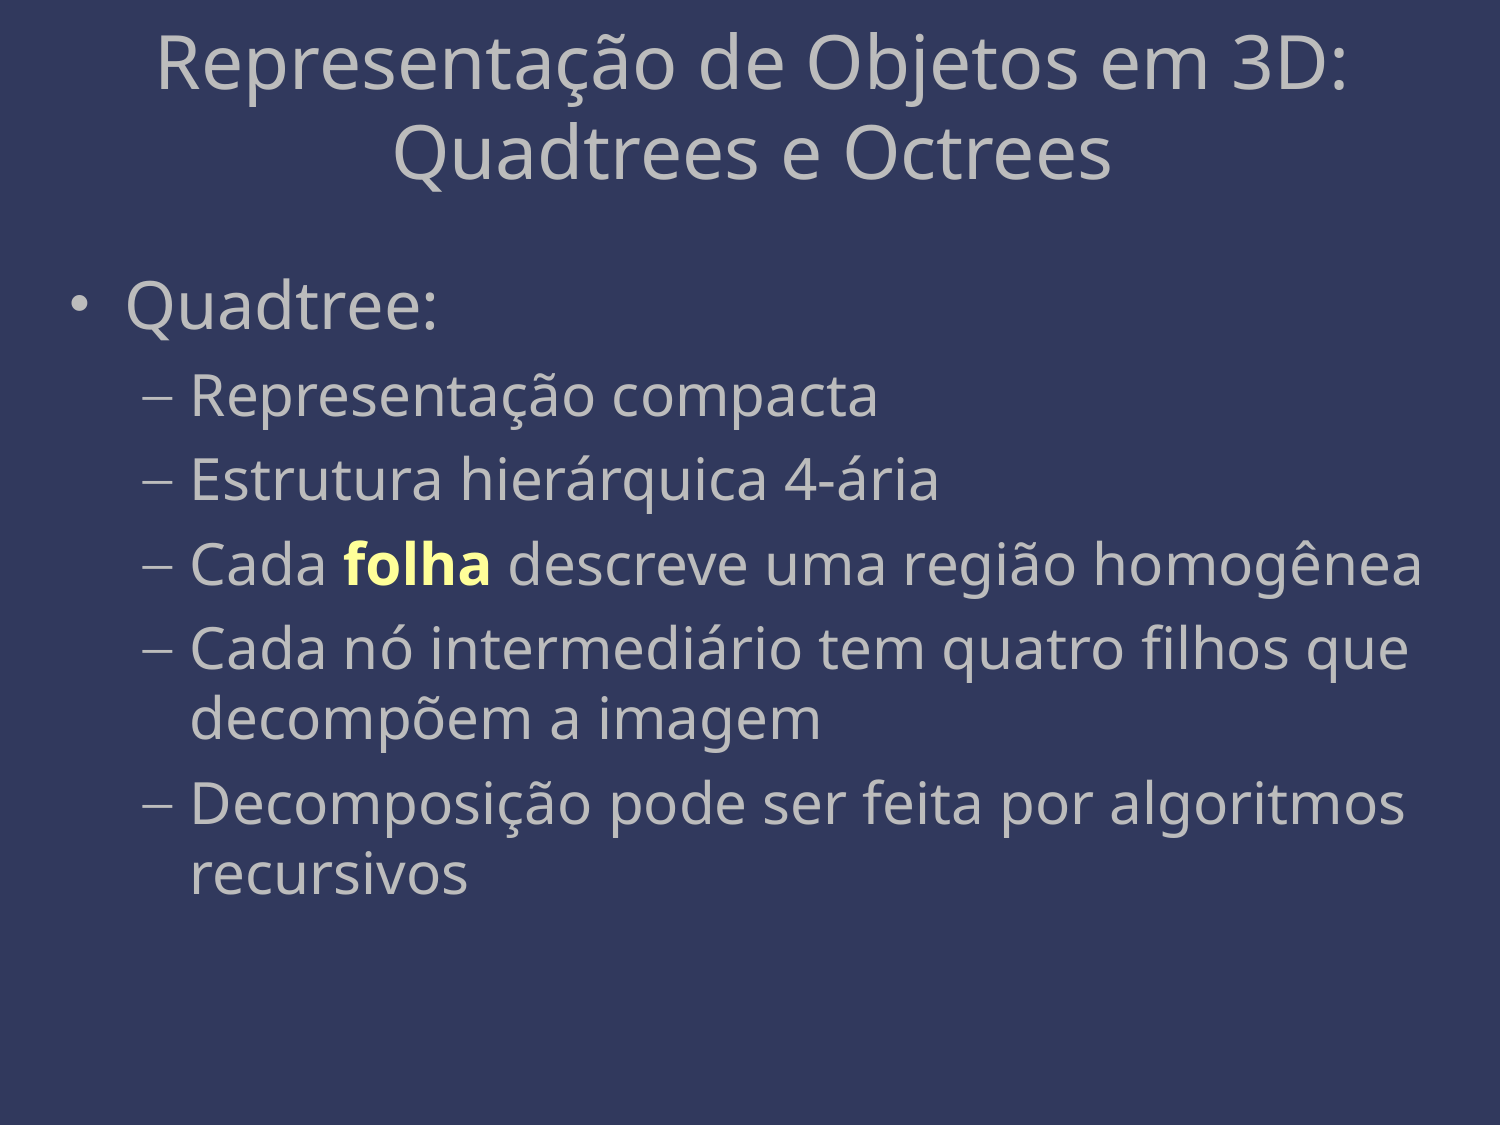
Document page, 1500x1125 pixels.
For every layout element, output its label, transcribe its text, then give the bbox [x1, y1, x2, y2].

title Representação de Objetos em 3D: Quadtrees e Octrees [64, 54, 1440, 155]
list Quadtree: Representação compacta Estrutura hierárquica 4-ária Cada folha descreve uma região homogênea Cada nó intermediário tem quatro filhos que decompõem a imagem Decomposição pode ser feita por algoritmos recursivos [53, 255, 1471, 1028]
